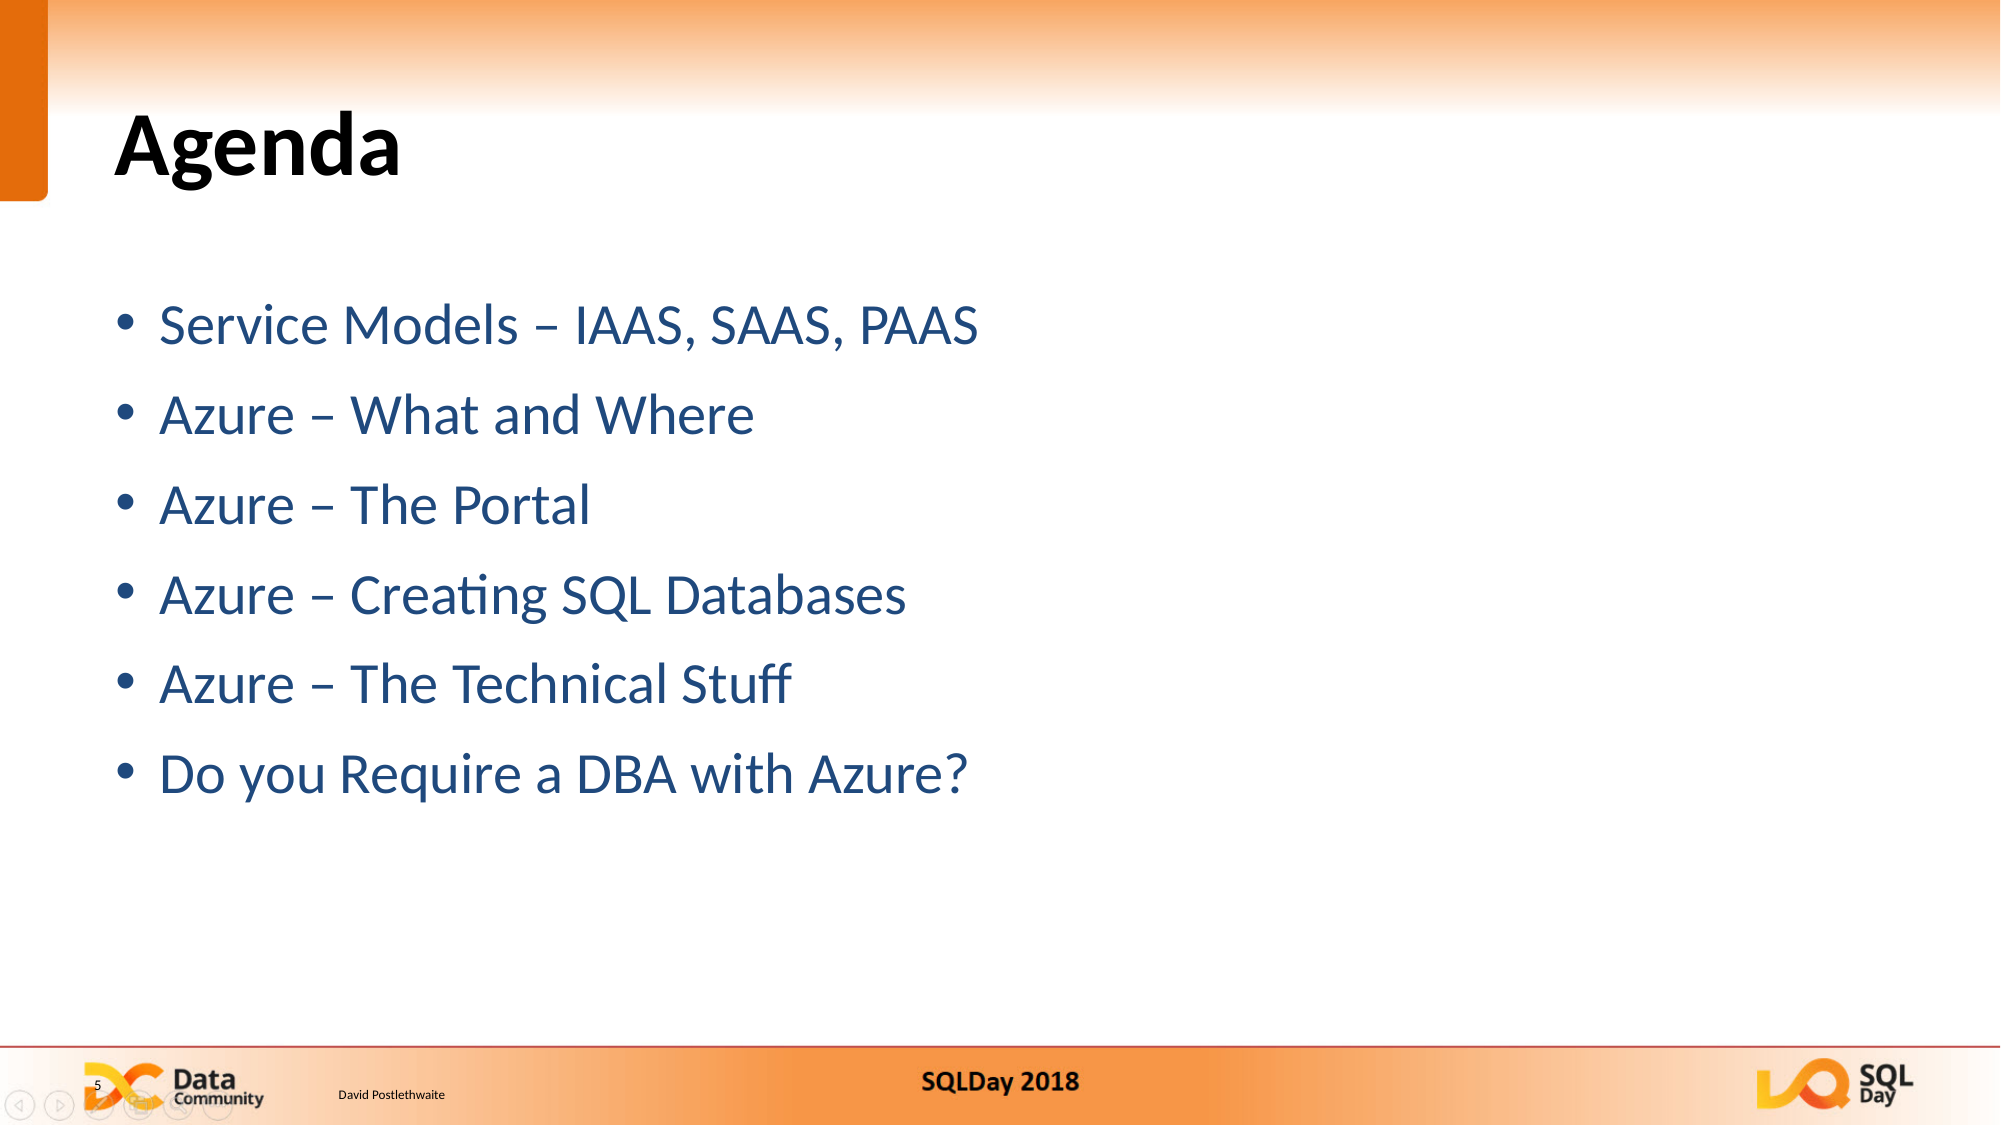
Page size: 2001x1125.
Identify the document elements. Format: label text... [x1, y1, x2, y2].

title Agenda [99, 45, 1900, 233]
picture [0, 0, 2001, 1125]
text_box Service Models – IAAS, SAAS, PAAS Azure – What and Where Azure – The Portal Azure – Creating SQL Databases Azure – The Technical Stuff Do you Require a DBA with Azure? [100, 278, 1463, 883]
